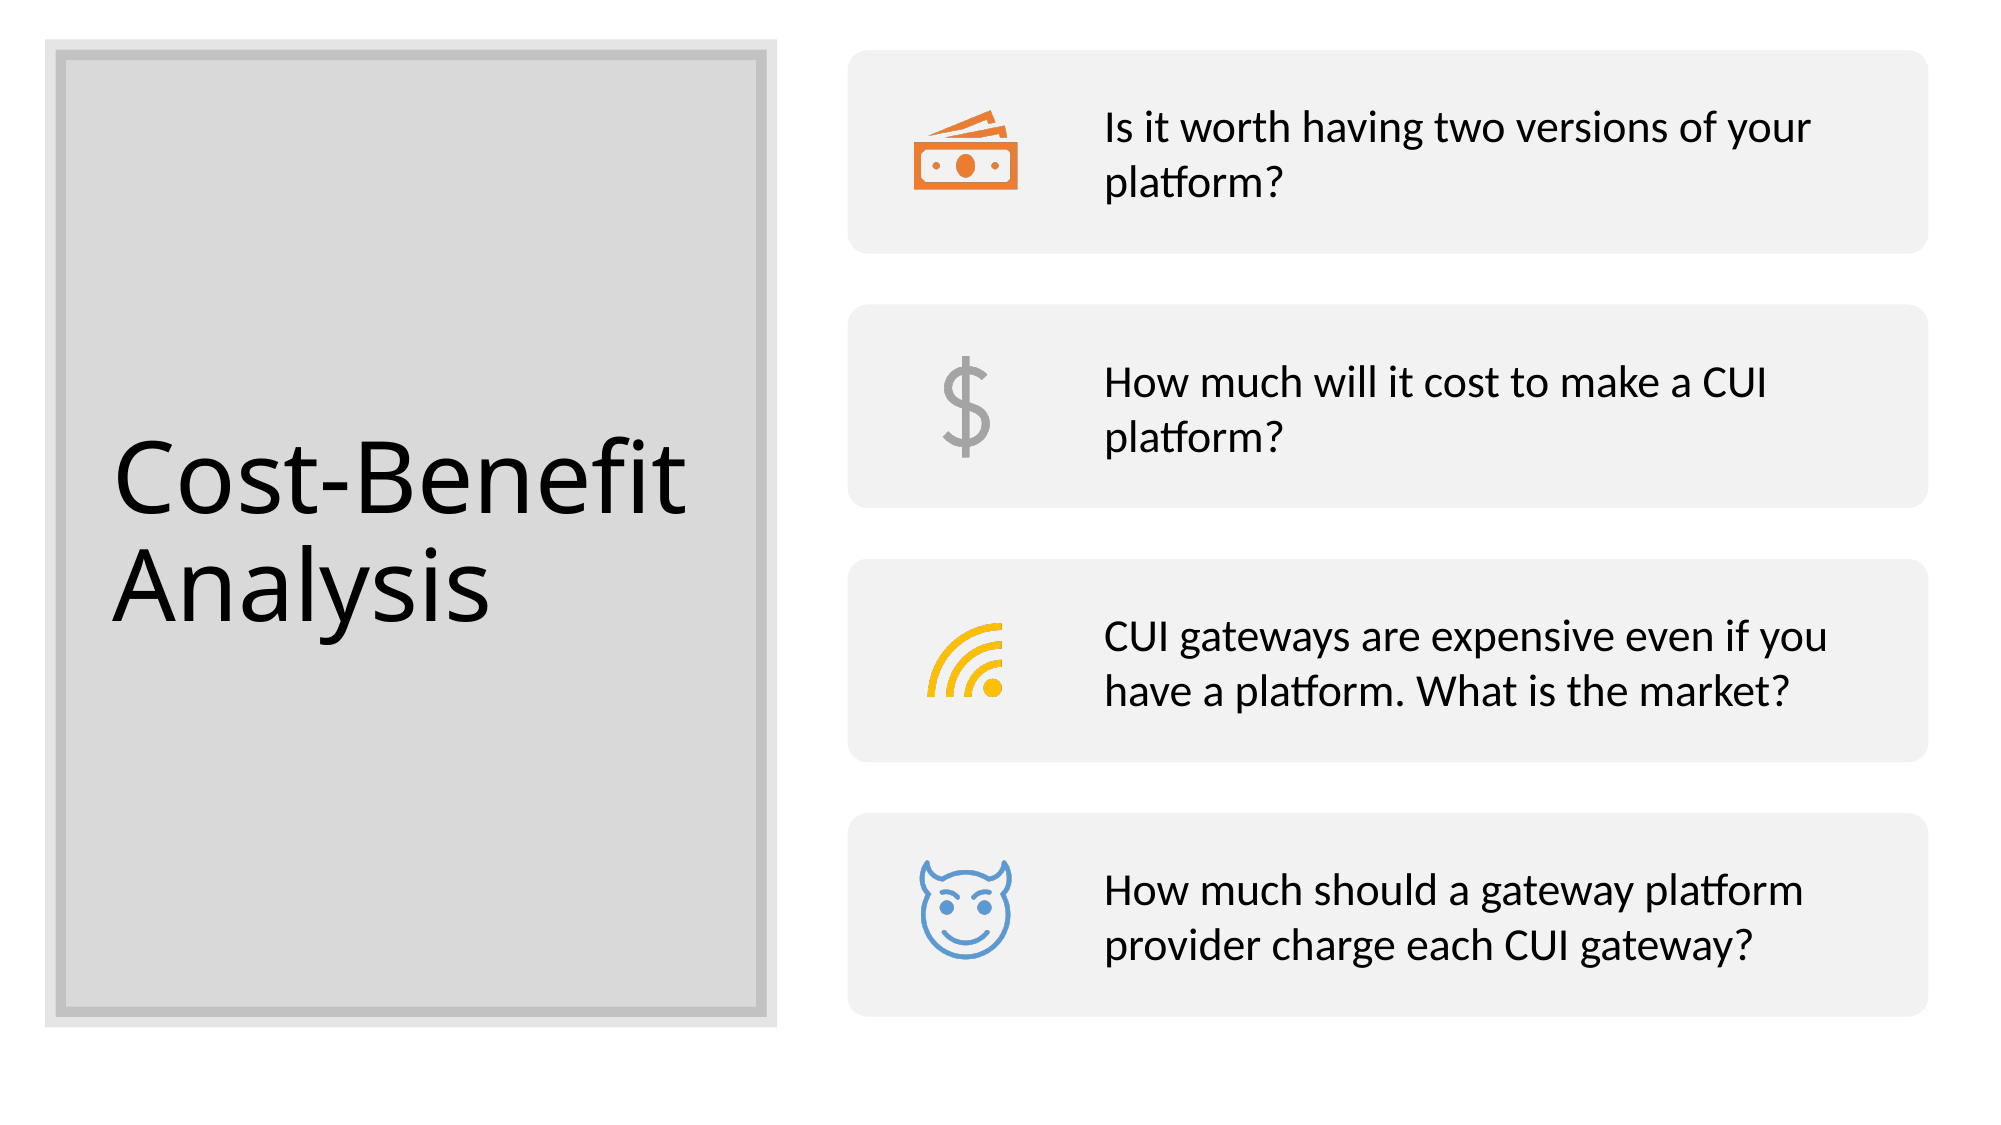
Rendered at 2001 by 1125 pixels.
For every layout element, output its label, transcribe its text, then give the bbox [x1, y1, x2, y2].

text_box [54, 49, 768, 1018]
title Cost-Benefit Analysis [97, 104, 722, 967]
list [847, 49, 1929, 1018]
